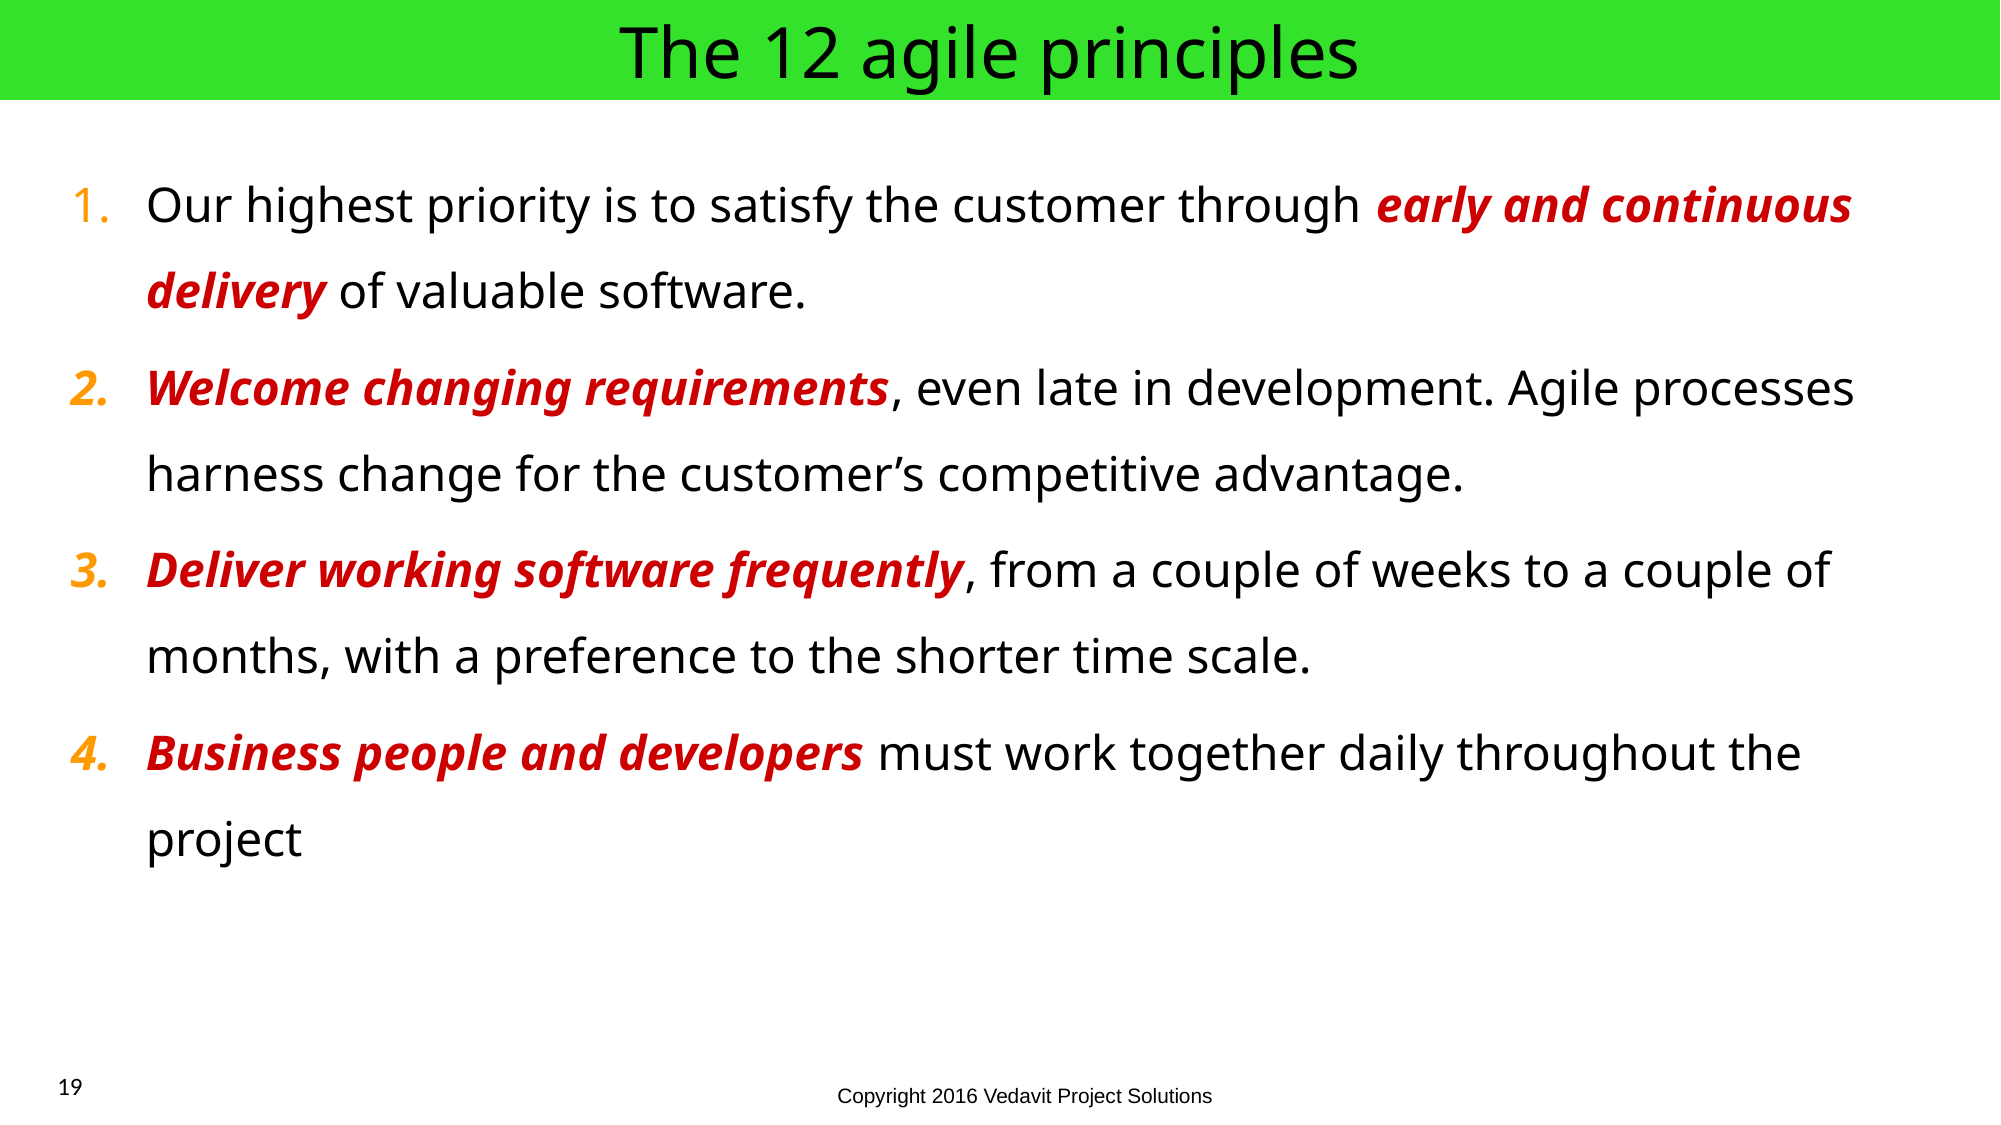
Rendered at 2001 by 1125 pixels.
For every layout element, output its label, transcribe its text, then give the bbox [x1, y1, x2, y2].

title The 12 agile principles [0, 0, 2000, 100]
list Our highest priority is to satisfy the customer through early and continuous delivery of valuable software. Welcome changing requirements, even late in development. Agile processes harness change for the customer’s competitive advantage. Deliver working software frequently, from a couple of weeks to a couple of months, with a preference to the shorter time scale. Business people and developers must work together daily throughout the project [62, 137, 1938, 1013]
slide_number 19 [3, 1055, 137, 1116]
